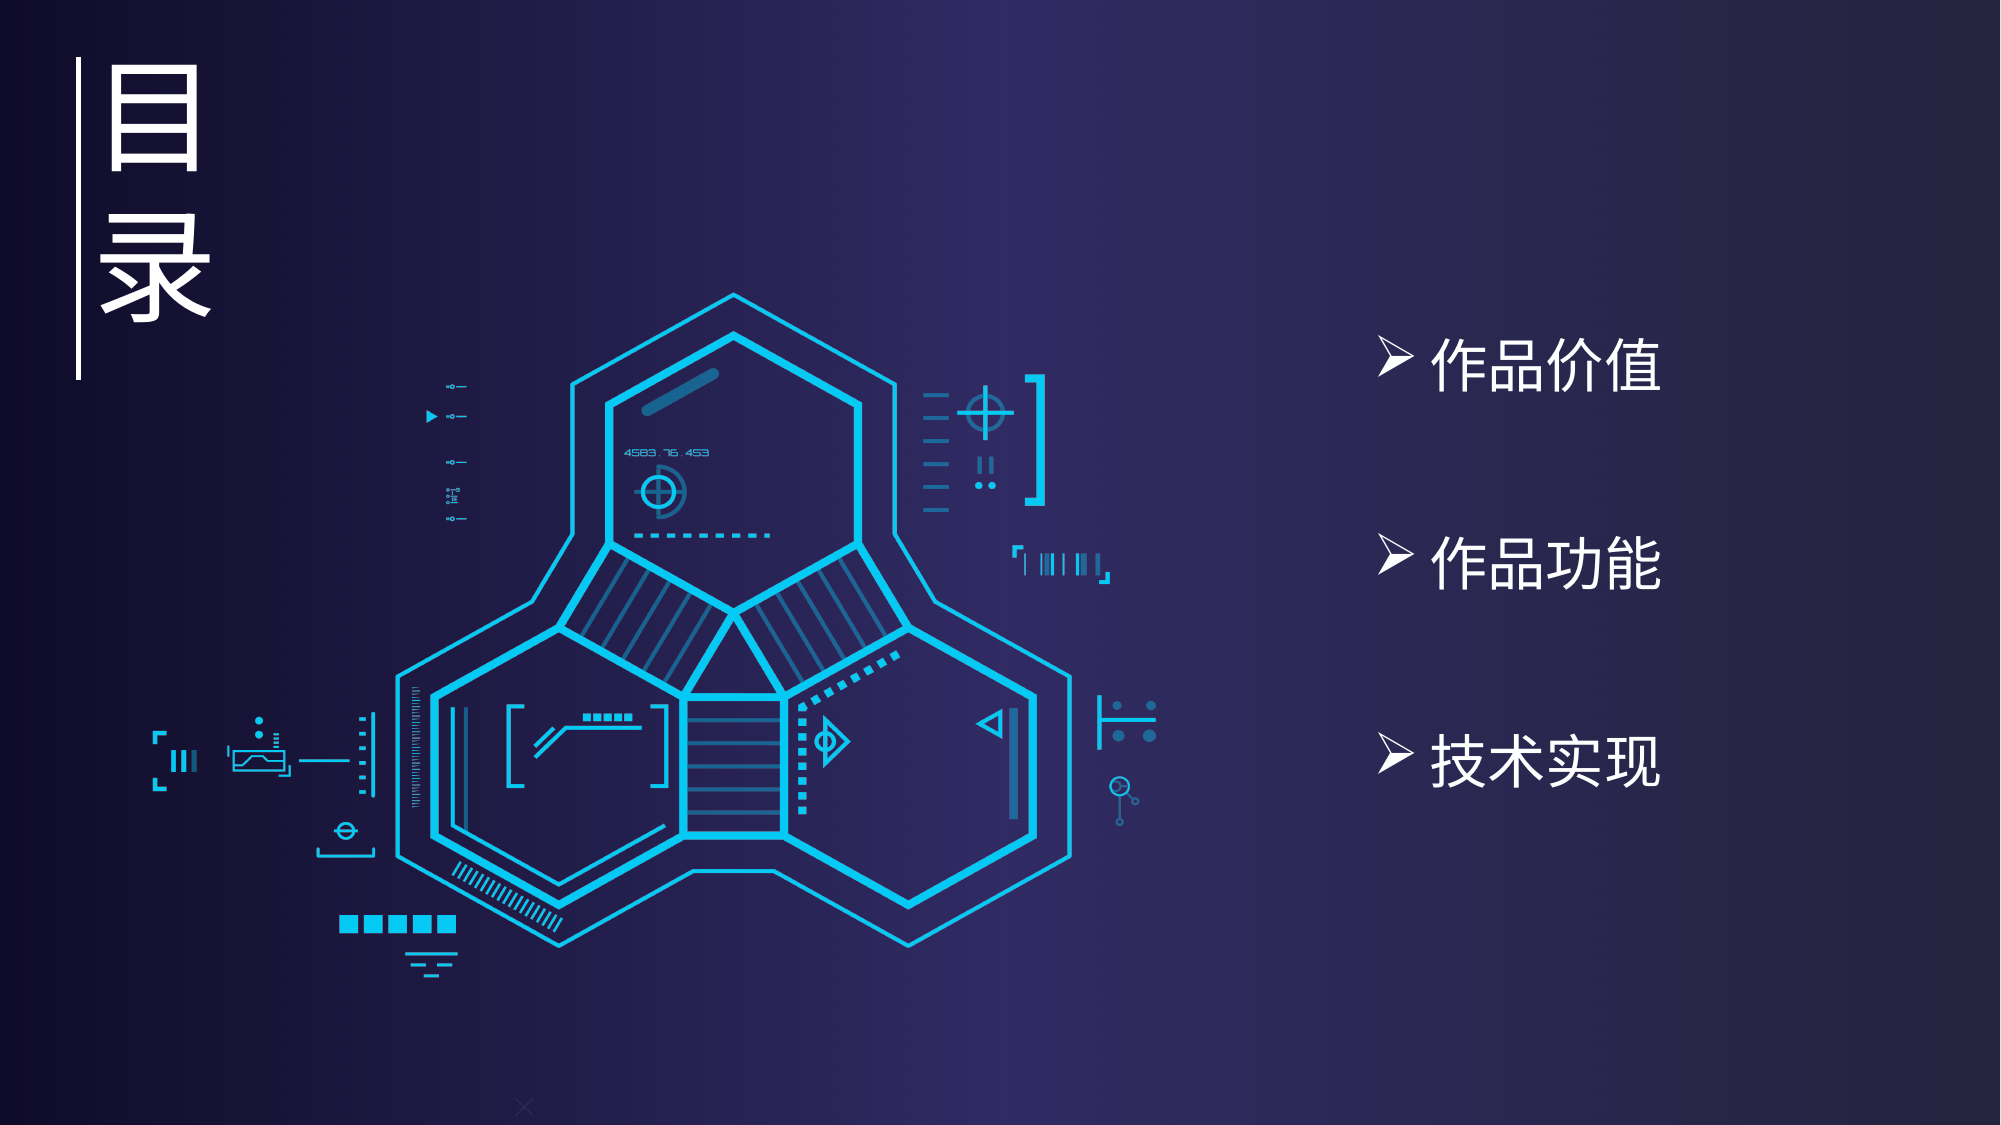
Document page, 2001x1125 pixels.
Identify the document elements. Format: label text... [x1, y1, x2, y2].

text_box 作品价值 [1358, 321, 1748, 406]
picture [0, 0, 2001, 1125]
text_box 作品功能 [1358, 519, 1748, 605]
text_box 技术实现 [1358, 718, 1748, 803]
text_box 目录 [78, 29, 258, 169]
